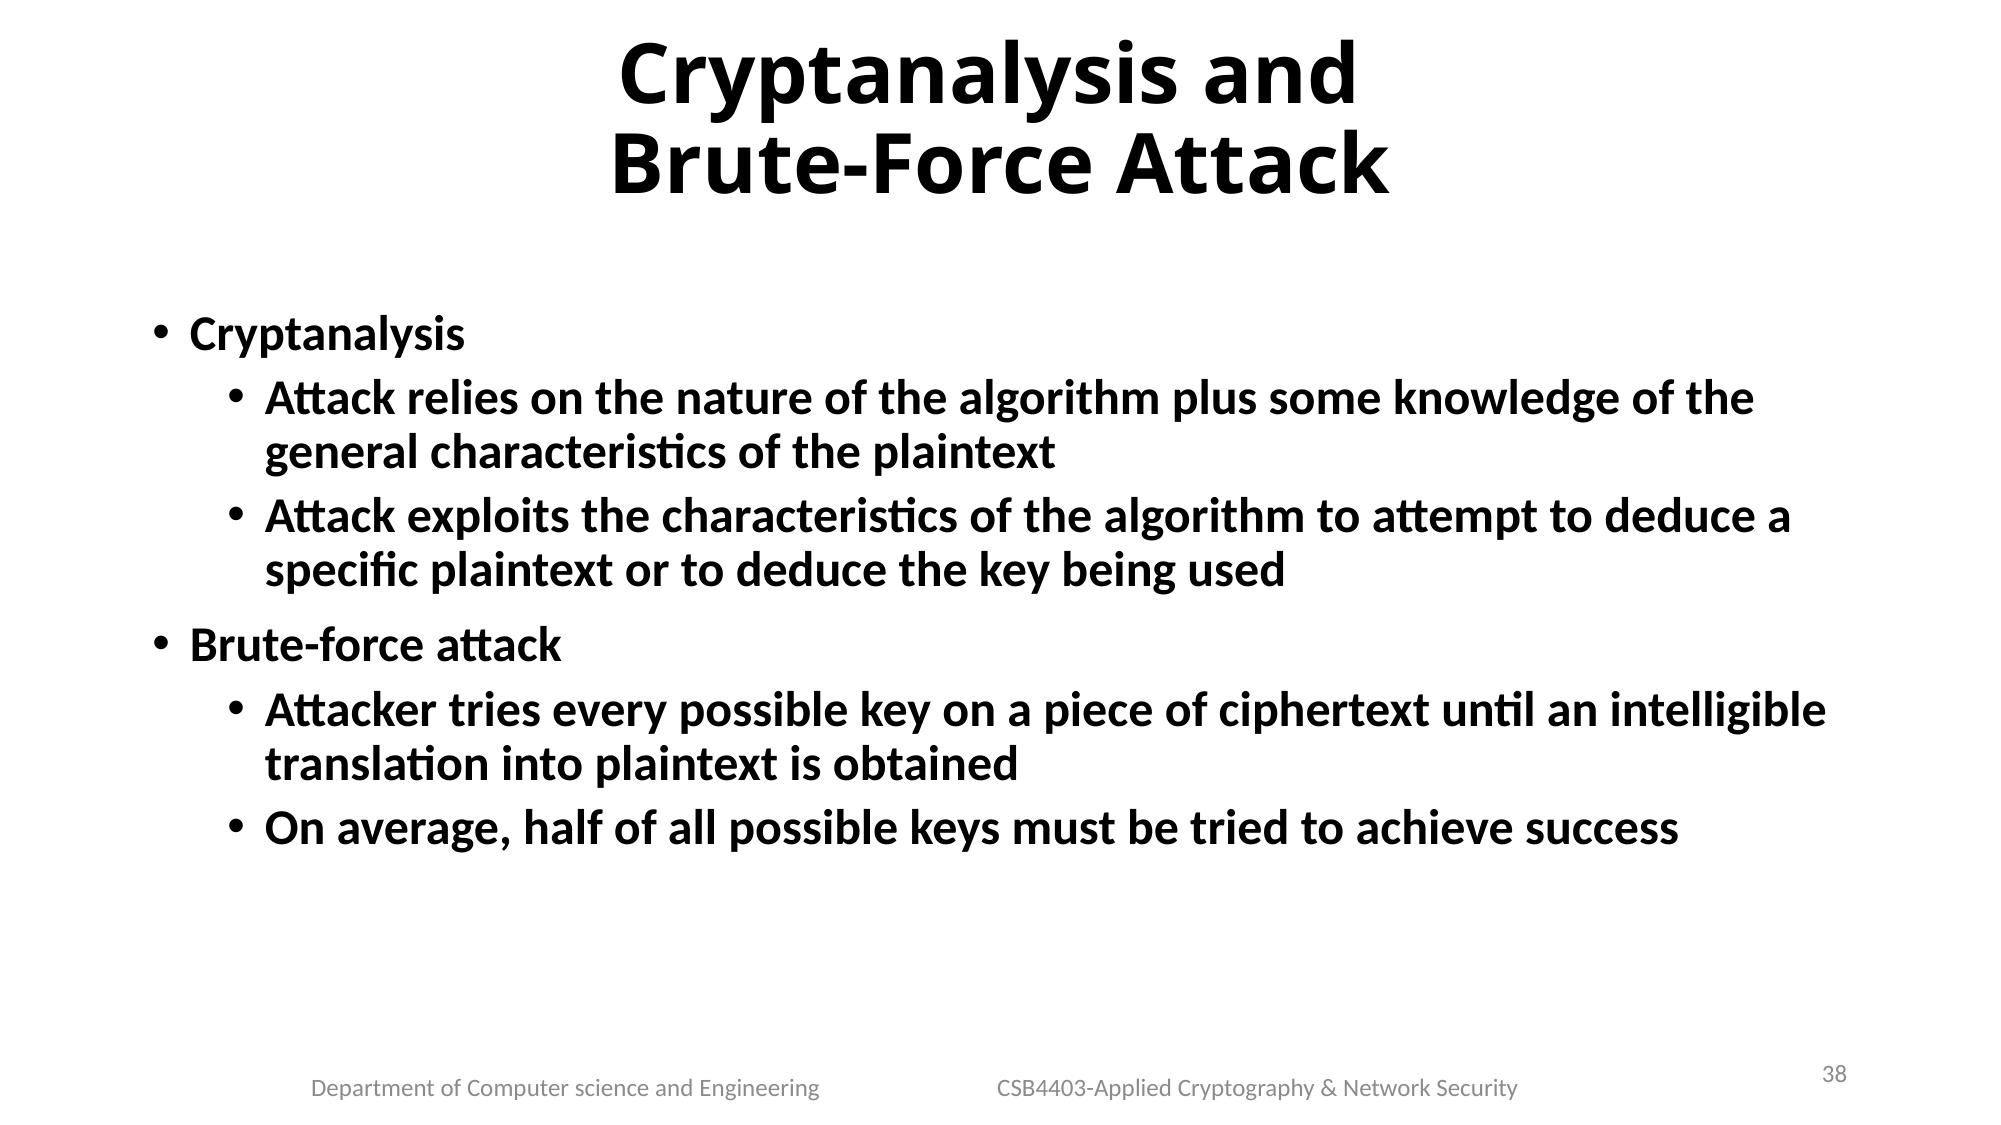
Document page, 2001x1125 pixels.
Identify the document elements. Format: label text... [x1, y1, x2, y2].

footer Department of Computer science and Engineering CSB4403-Applied Cryptography & Network Security [151, 1056, 1687, 1116]
title Cryptanalysis and Brute-Force Attack [137, 59, 1863, 184]
slide_number 38 [1412, 1042, 1863, 1103]
list Cryptanalysis Attack relies on the nature of the algorithm plus some knowledge of the general characteristics of the plaintext Attack exploits the characteristics of the algorithm to attempt to deduce a specific plaintext or to deduce the key being used Brute-force attack Attacker tries every possible key on a piece of ciphertext until an intelligible translation into plaintext is obtained On average, half of all possible keys must be tried to achieve success [137, 299, 1863, 1014]
